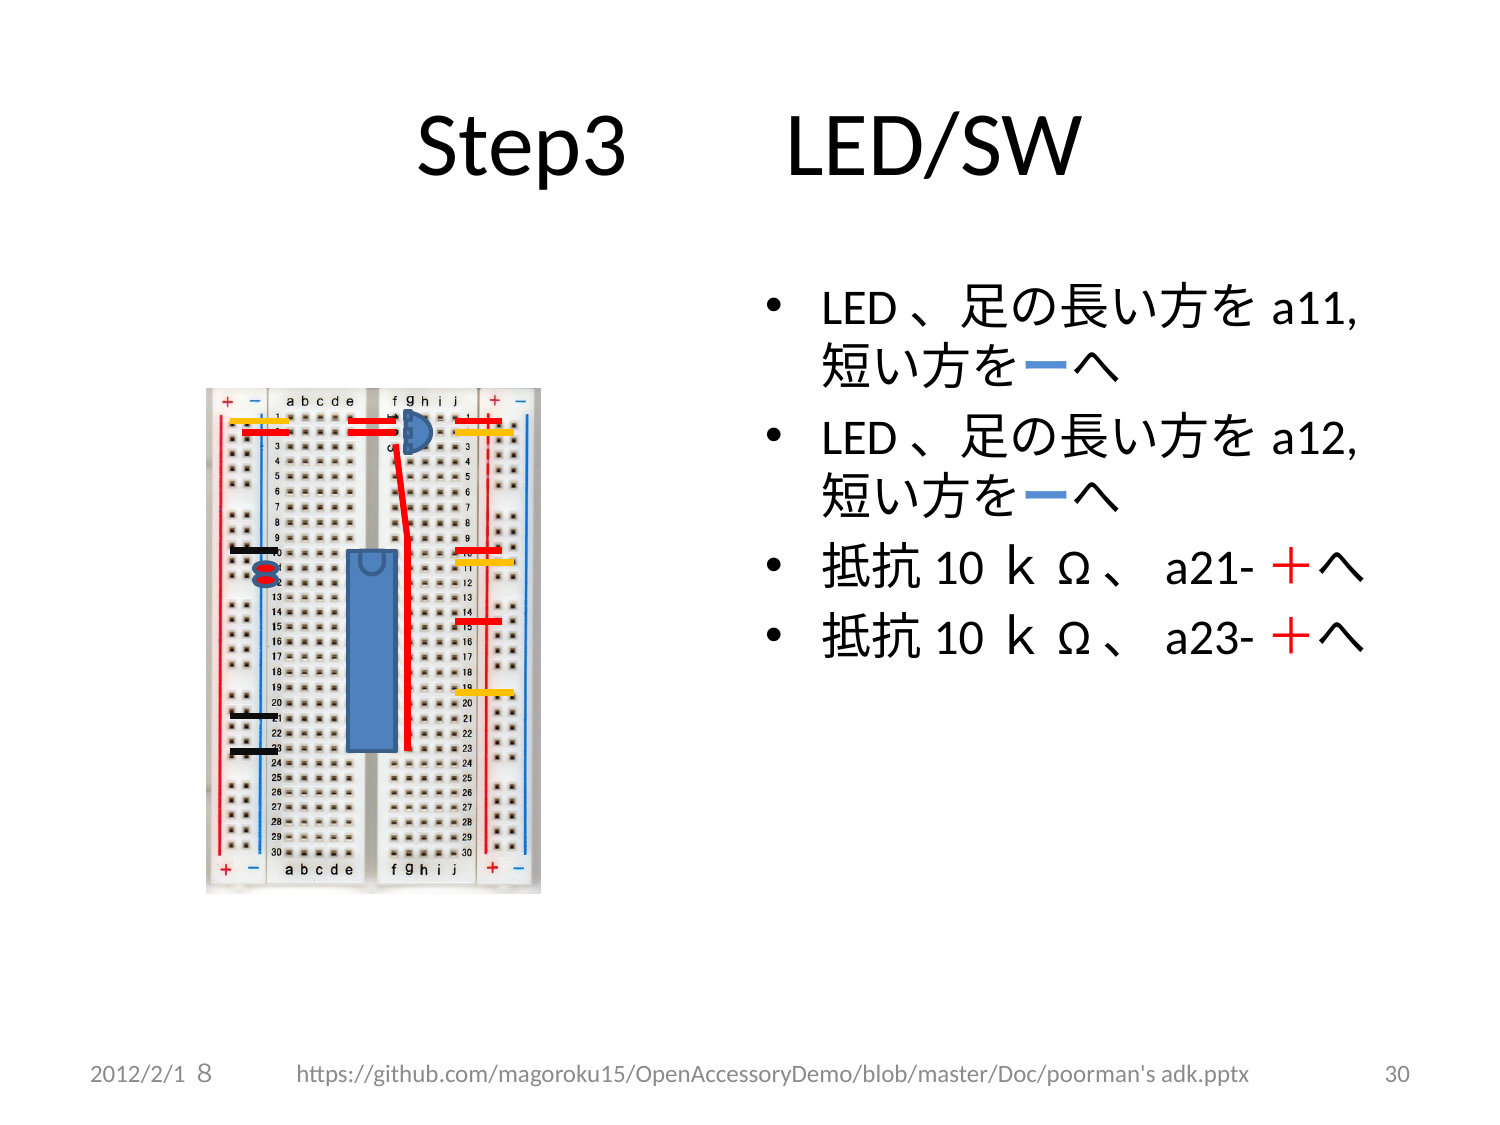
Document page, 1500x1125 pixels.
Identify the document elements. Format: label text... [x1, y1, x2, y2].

list LED、足の長い方をa11,短い方をーへ LED、足の長い方をa12,短い方をーへ 抵抗10ｋΩ、a21-＋へ 抵抗10ｋΩ、a23-＋へ [750, 267, 1425, 1010]
title Step3 LED/SW [75, 45, 1425, 233]
footer https://github.com/magoroku15/OpenAccessoryDemo/blob/master/Doc/poorman's adk.pptx [242, 1042, 1306, 1103]
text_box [395, 444, 408, 540]
picture [206, 388, 542, 894]
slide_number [75, 1042, 242, 1103]
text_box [366, 403, 437, 463]
slide_number 30 [1306, 1042, 1425, 1103]
